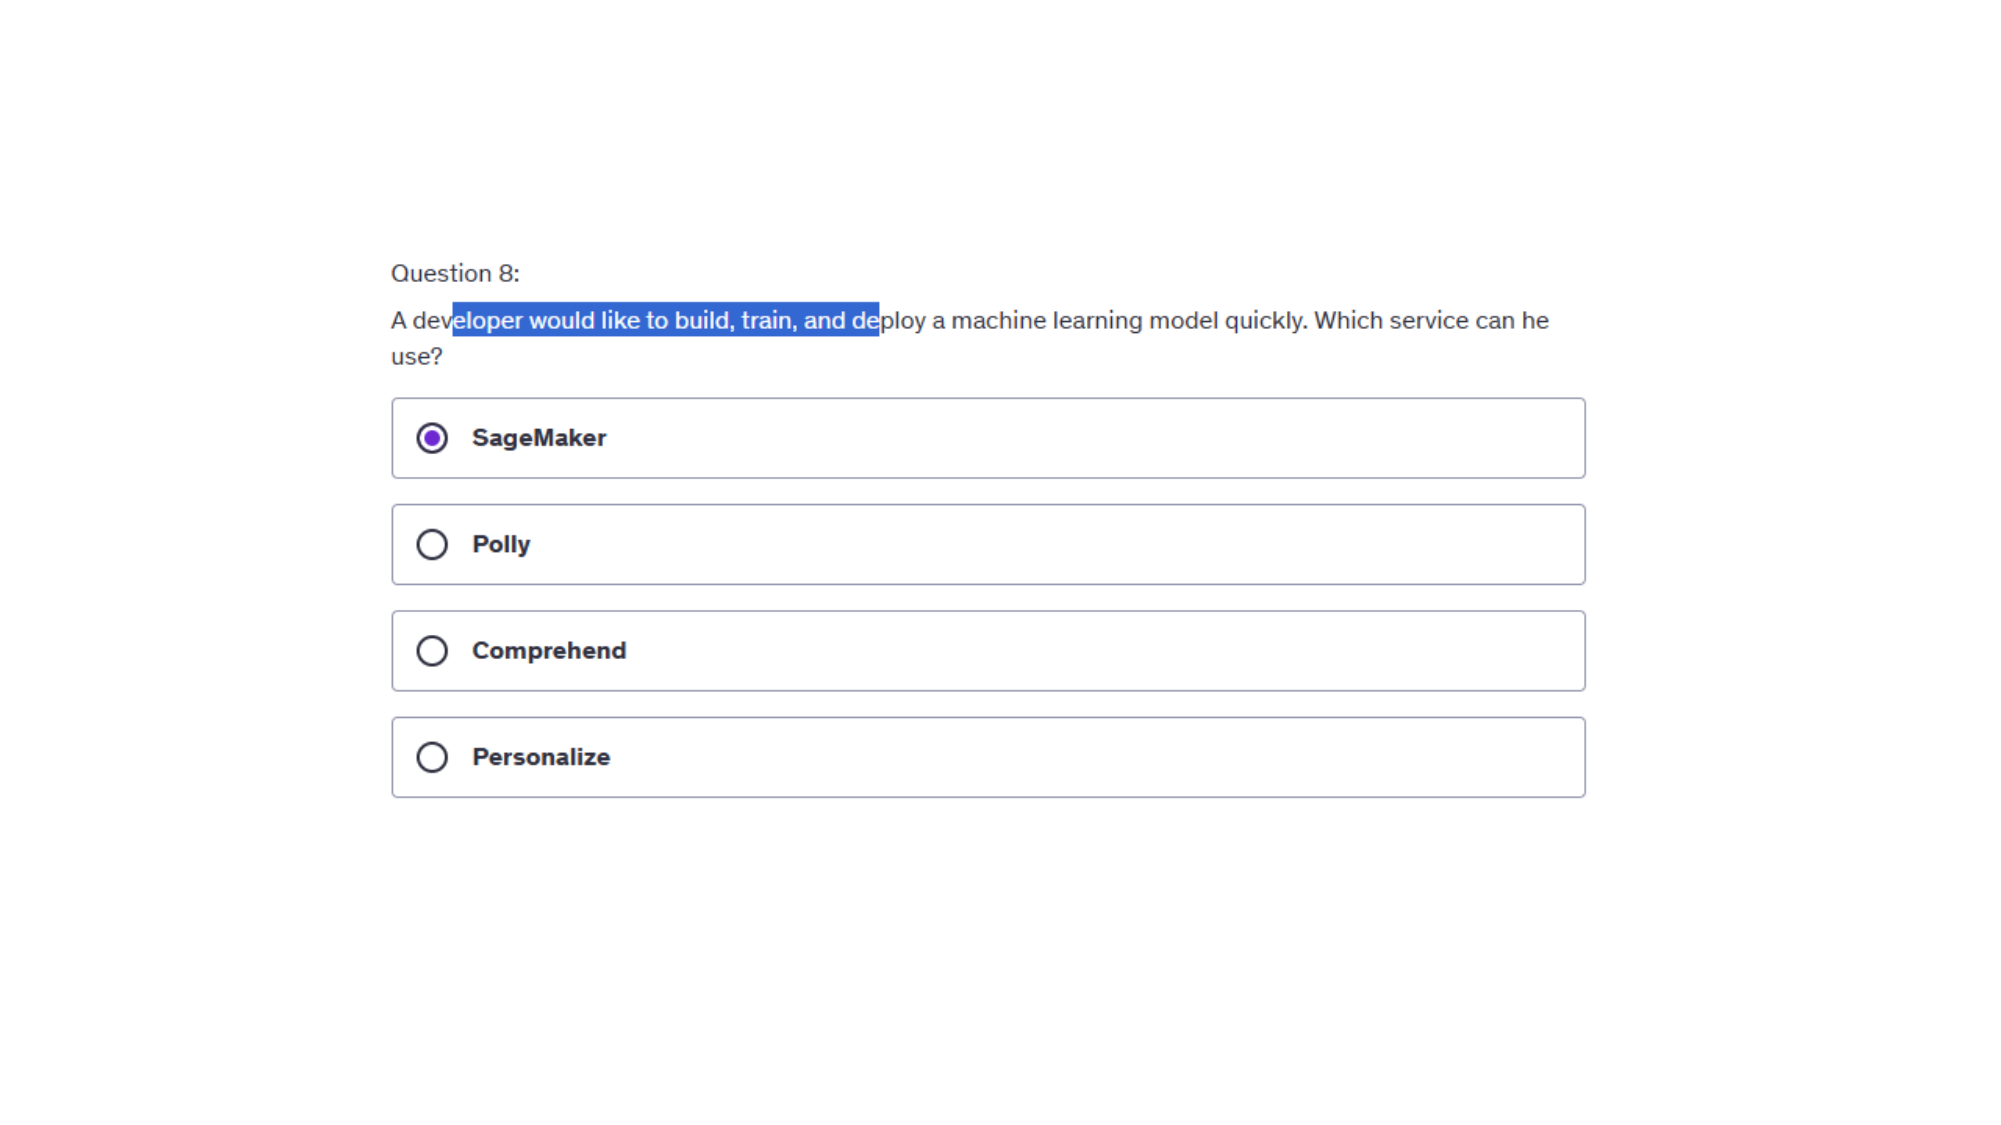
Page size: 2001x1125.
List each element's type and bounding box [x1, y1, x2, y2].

picture [284, 199, 1716, 925]
